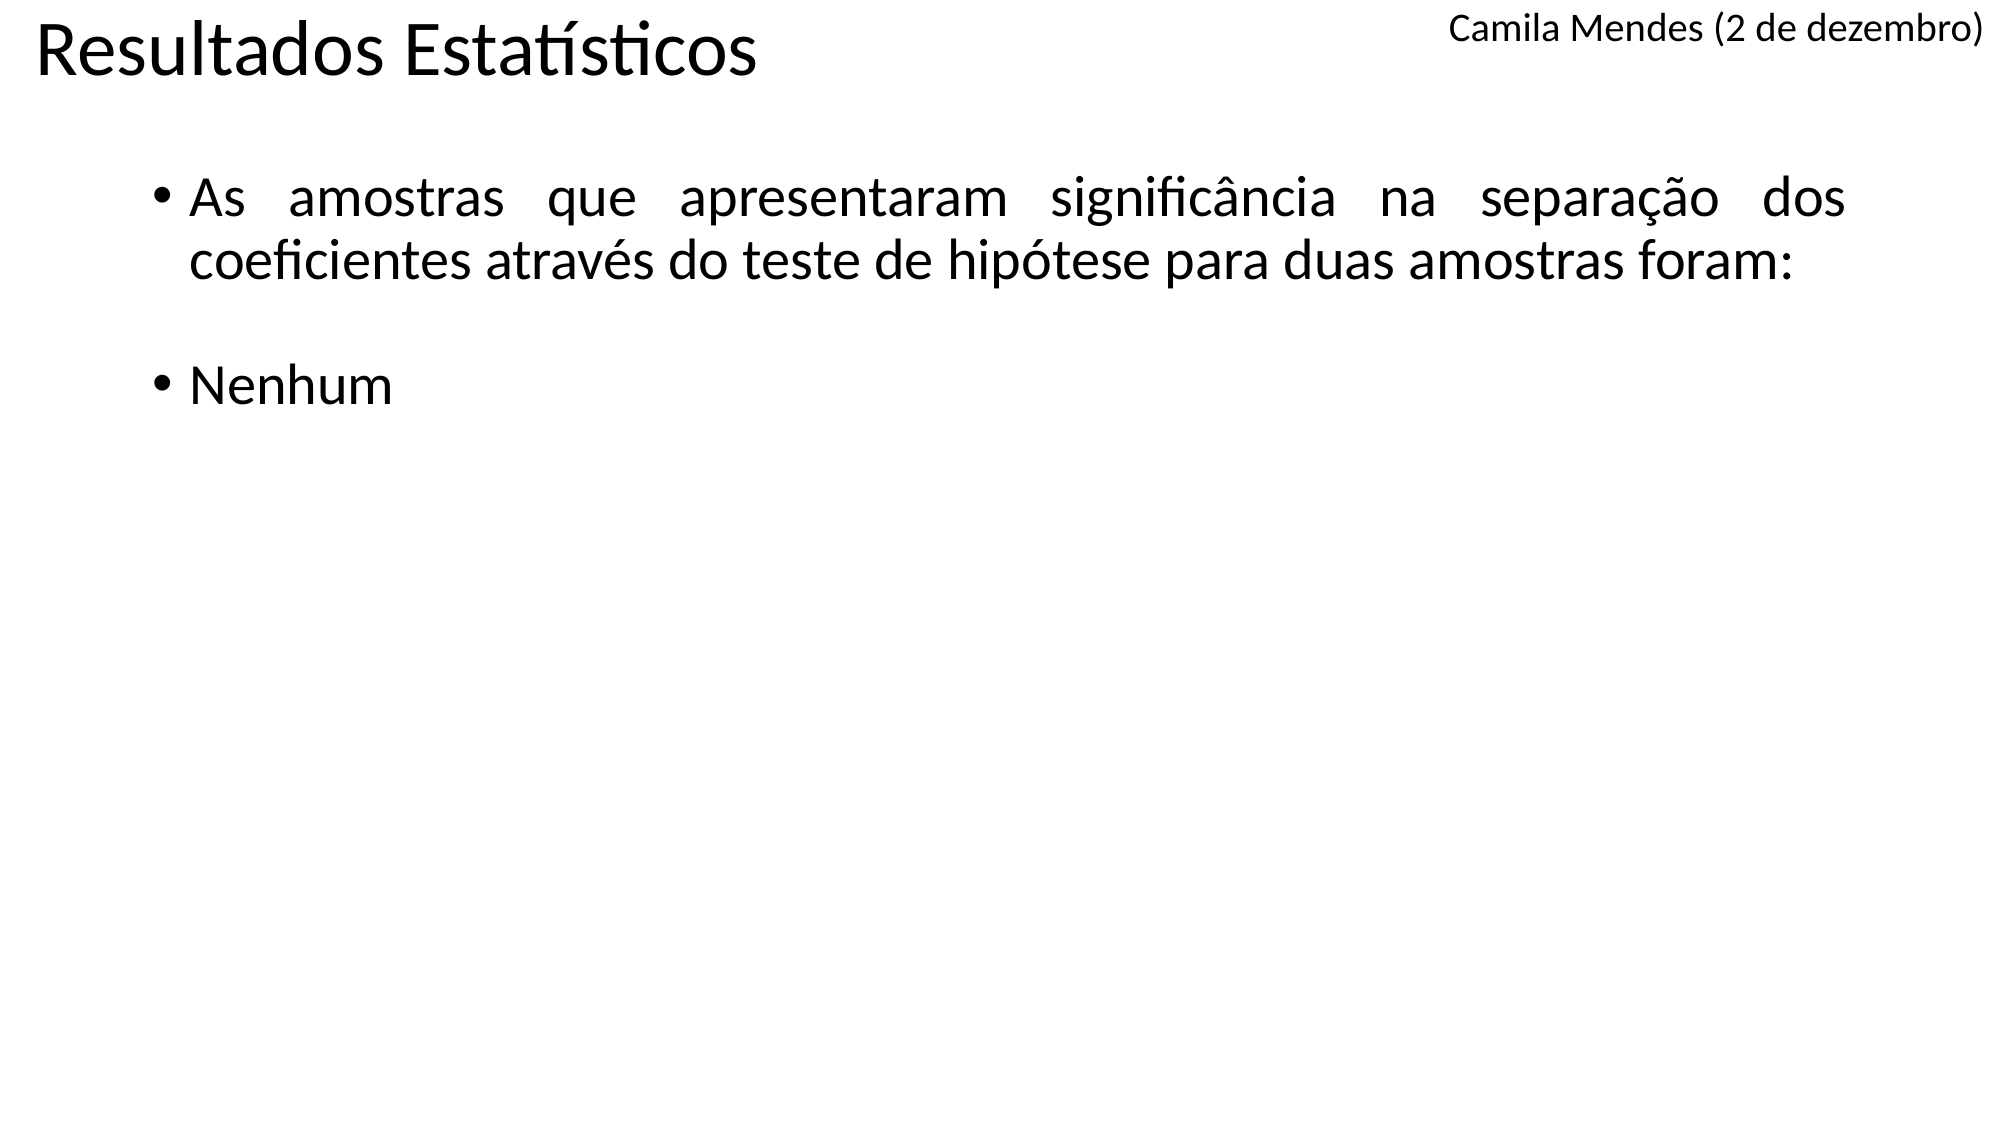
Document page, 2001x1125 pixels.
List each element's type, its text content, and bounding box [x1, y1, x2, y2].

text_box Camila Mendes (2 de dezembro) [83, 0, 2000, 59]
title Resultados Estatísticos [20, 0, 1746, 101]
list As amostras que apresentaram significância na separação dos coeficientes através do teste de hipótese para duas amostras foram: Nenhum [137, 158, 1863, 1014]
